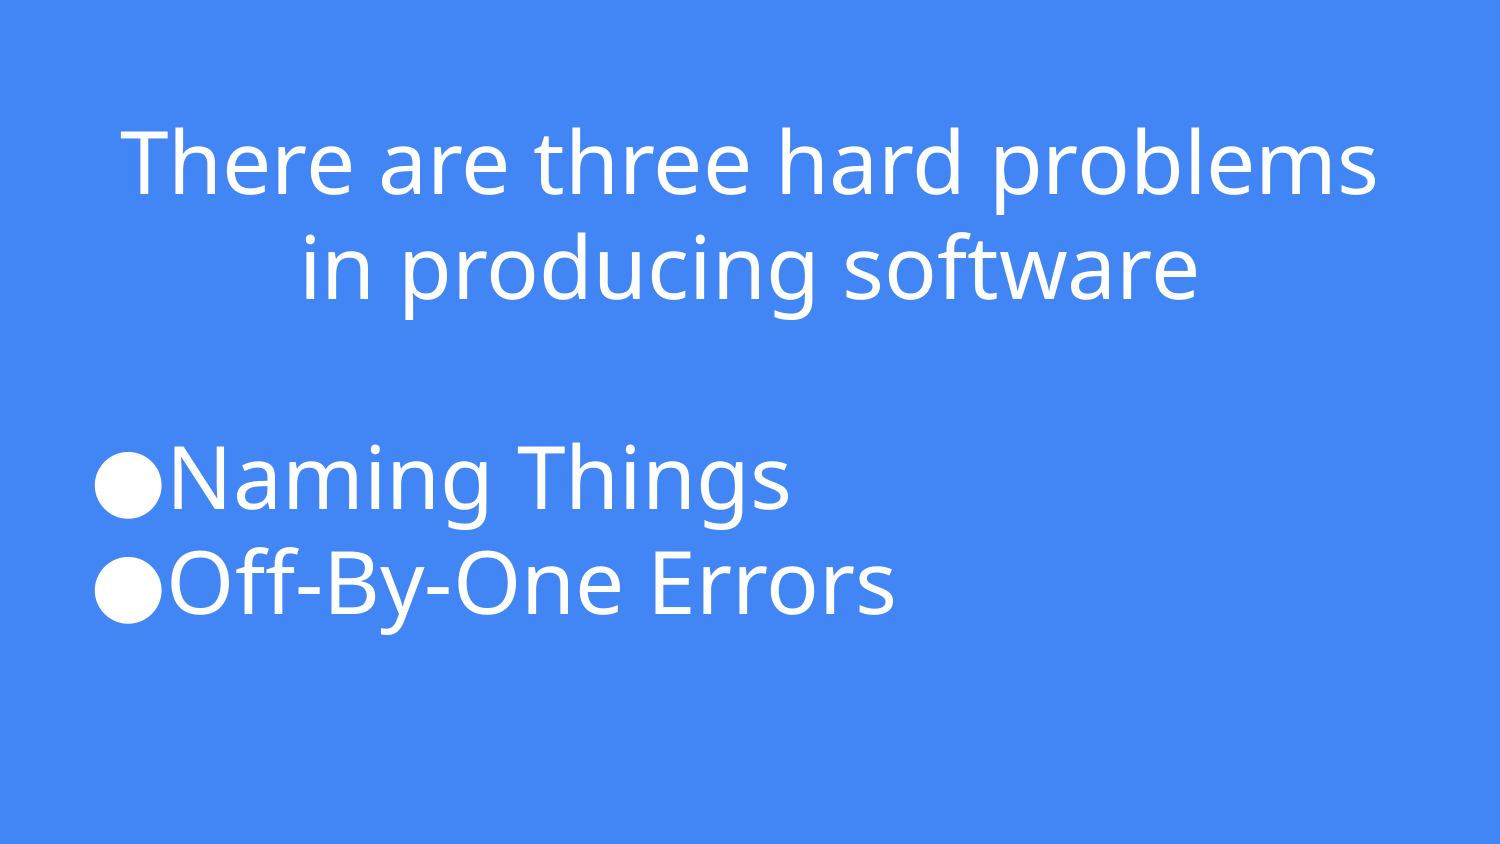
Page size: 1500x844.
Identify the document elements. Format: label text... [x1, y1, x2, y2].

title There are three hard problems in producing software Naming Things Off-By-One Errors [75, 338, 1425, 505]
